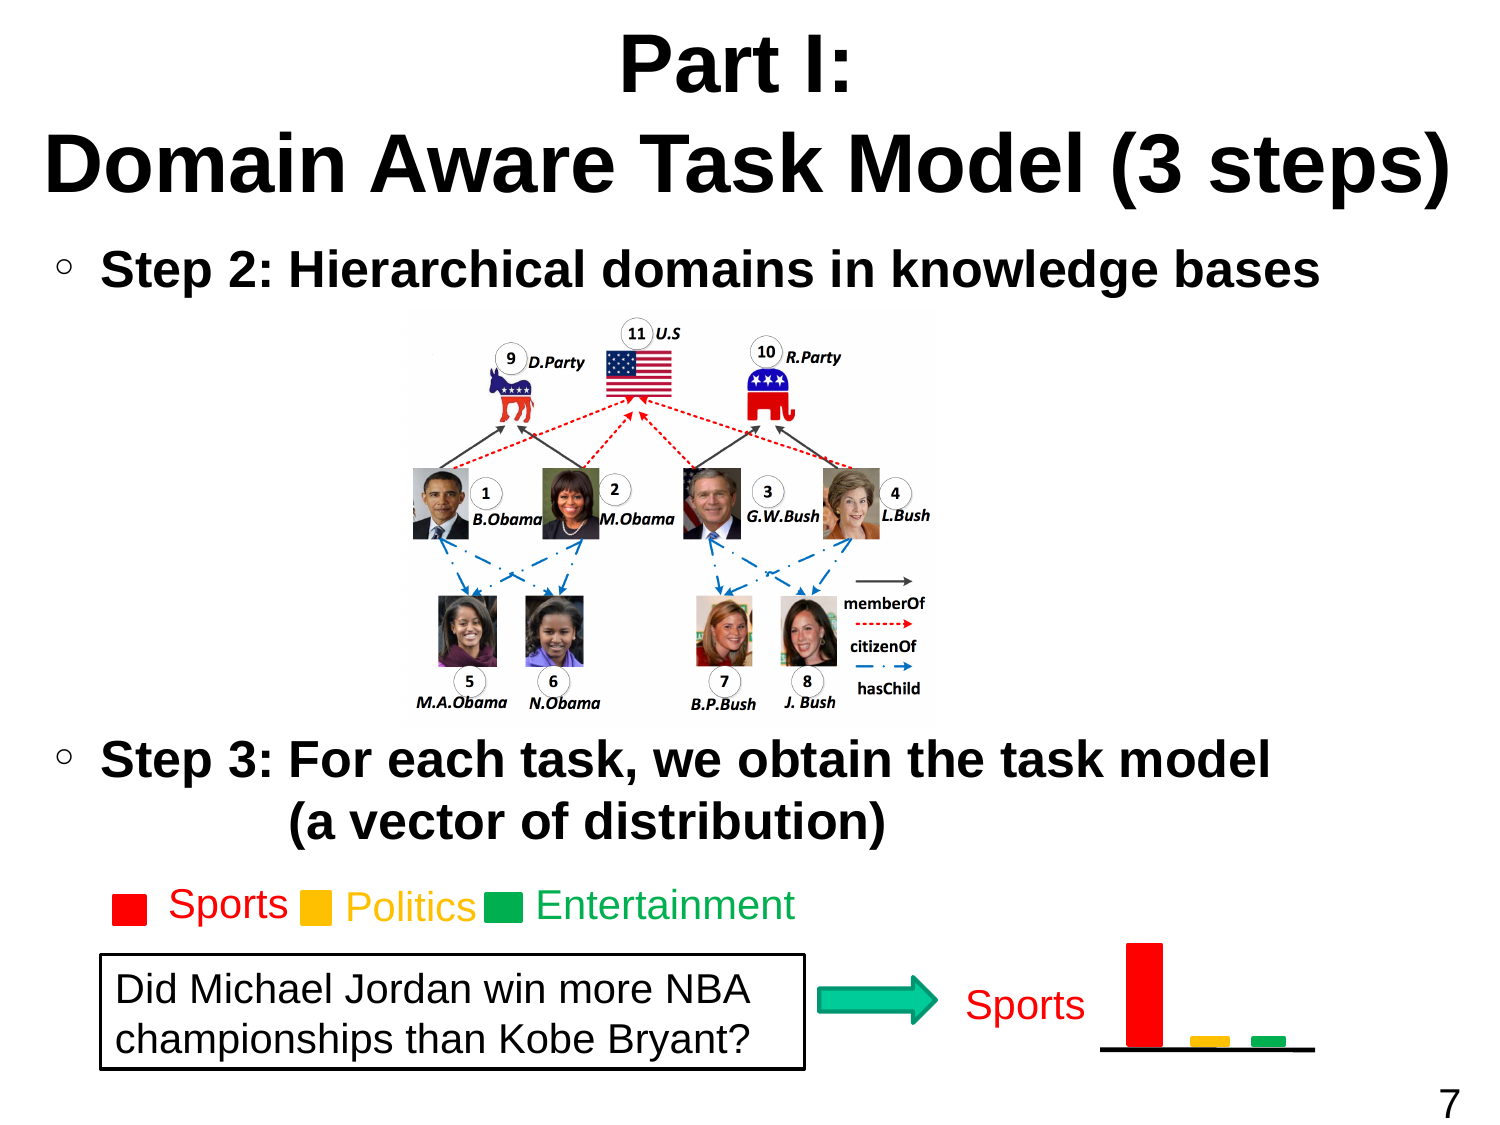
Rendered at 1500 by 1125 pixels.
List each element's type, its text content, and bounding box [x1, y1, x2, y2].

text_box Step 3: For each task, we obtain the task model (a vector of distribution) [34, 717, 1411, 811]
text_box [1251, 1036, 1286, 1047]
text_box [817, 975, 939, 1025]
text_box Part I: Domain Aware Task Model (3 steps) [26, 0, 1471, 220]
text_box Sports [950, 970, 1101, 1036]
text_box Entertainment [520, 870, 817, 935]
text_box Politics [330, 872, 543, 938]
picture [401, 305, 937, 728]
text_box Sports [153, 869, 354, 935]
text_box Step 2: Hierarchical domains in knowledge bases [34, 227, 1411, 321]
text_box [112, 894, 147, 926]
slide_number 7 [1423, 1069, 1500, 1125]
text_box [1126, 943, 1163, 1047]
text_box Did Michael Jordan win more NBA championships than Kobe Bryant? [100, 954, 805, 1070]
text_box [1190, 1036, 1230, 1047]
